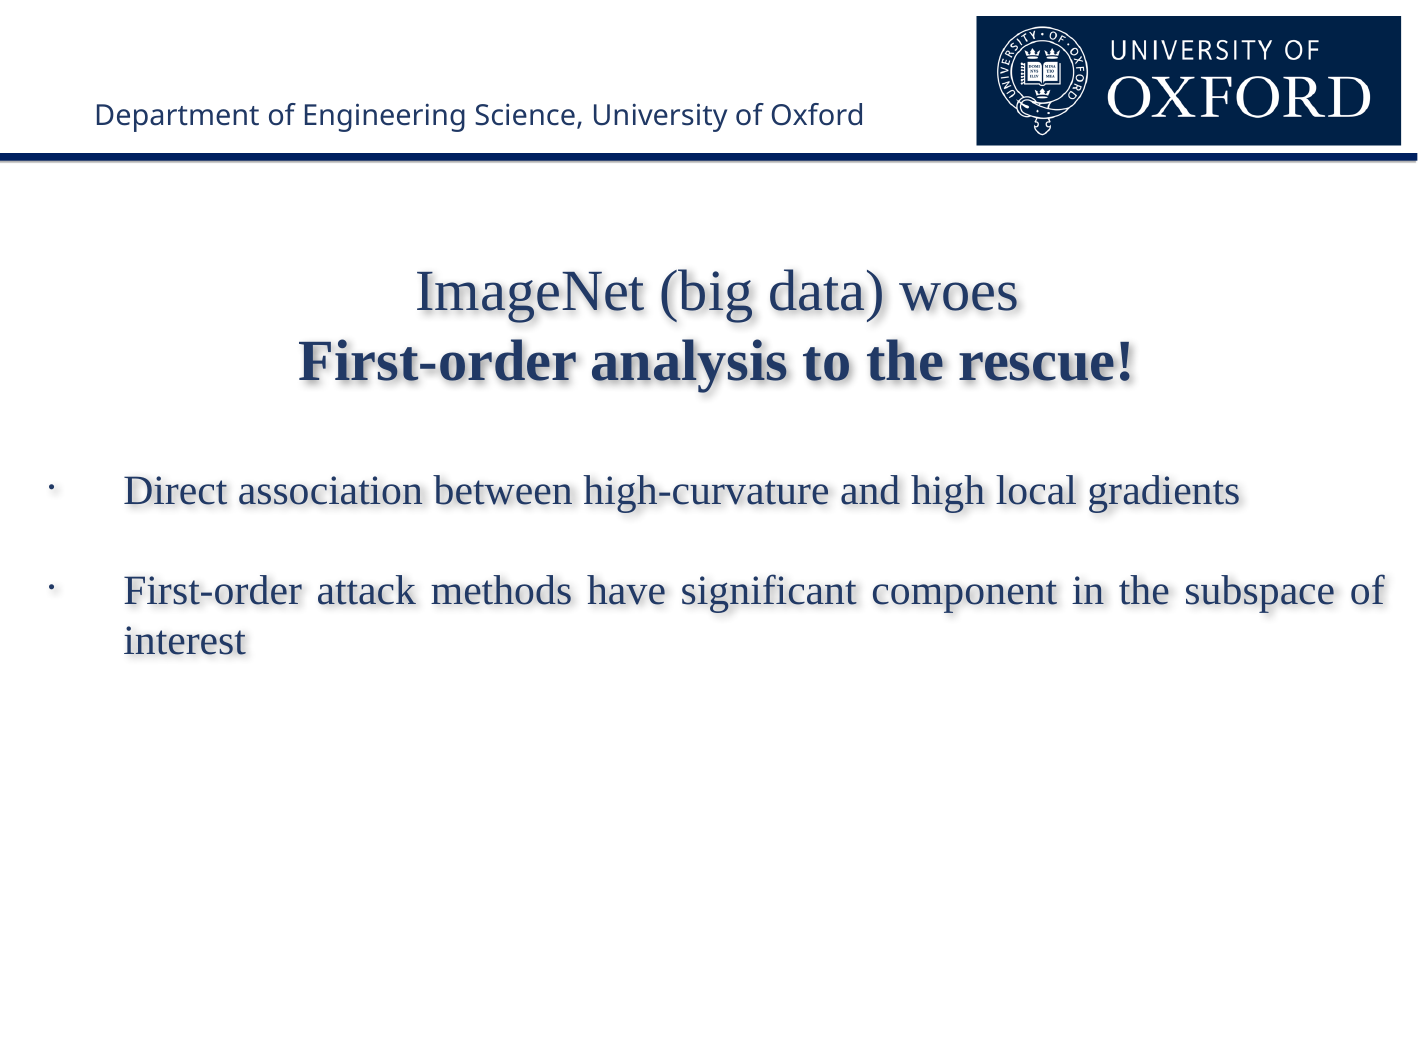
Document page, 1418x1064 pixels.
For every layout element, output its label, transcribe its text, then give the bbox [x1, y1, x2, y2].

text_box Department of Engineering Science, University of Oxford [79, 55, 907, 139]
picture [975, 16, 1402, 146]
text_box [0, 153, 1418, 161]
text_box ImageNet (big data) woes First-order analysis to the rescue! Direct association between high-curvature and high local gradients First-order attack methods have significant component in the subspace of interest [33, 245, 1402, 441]
